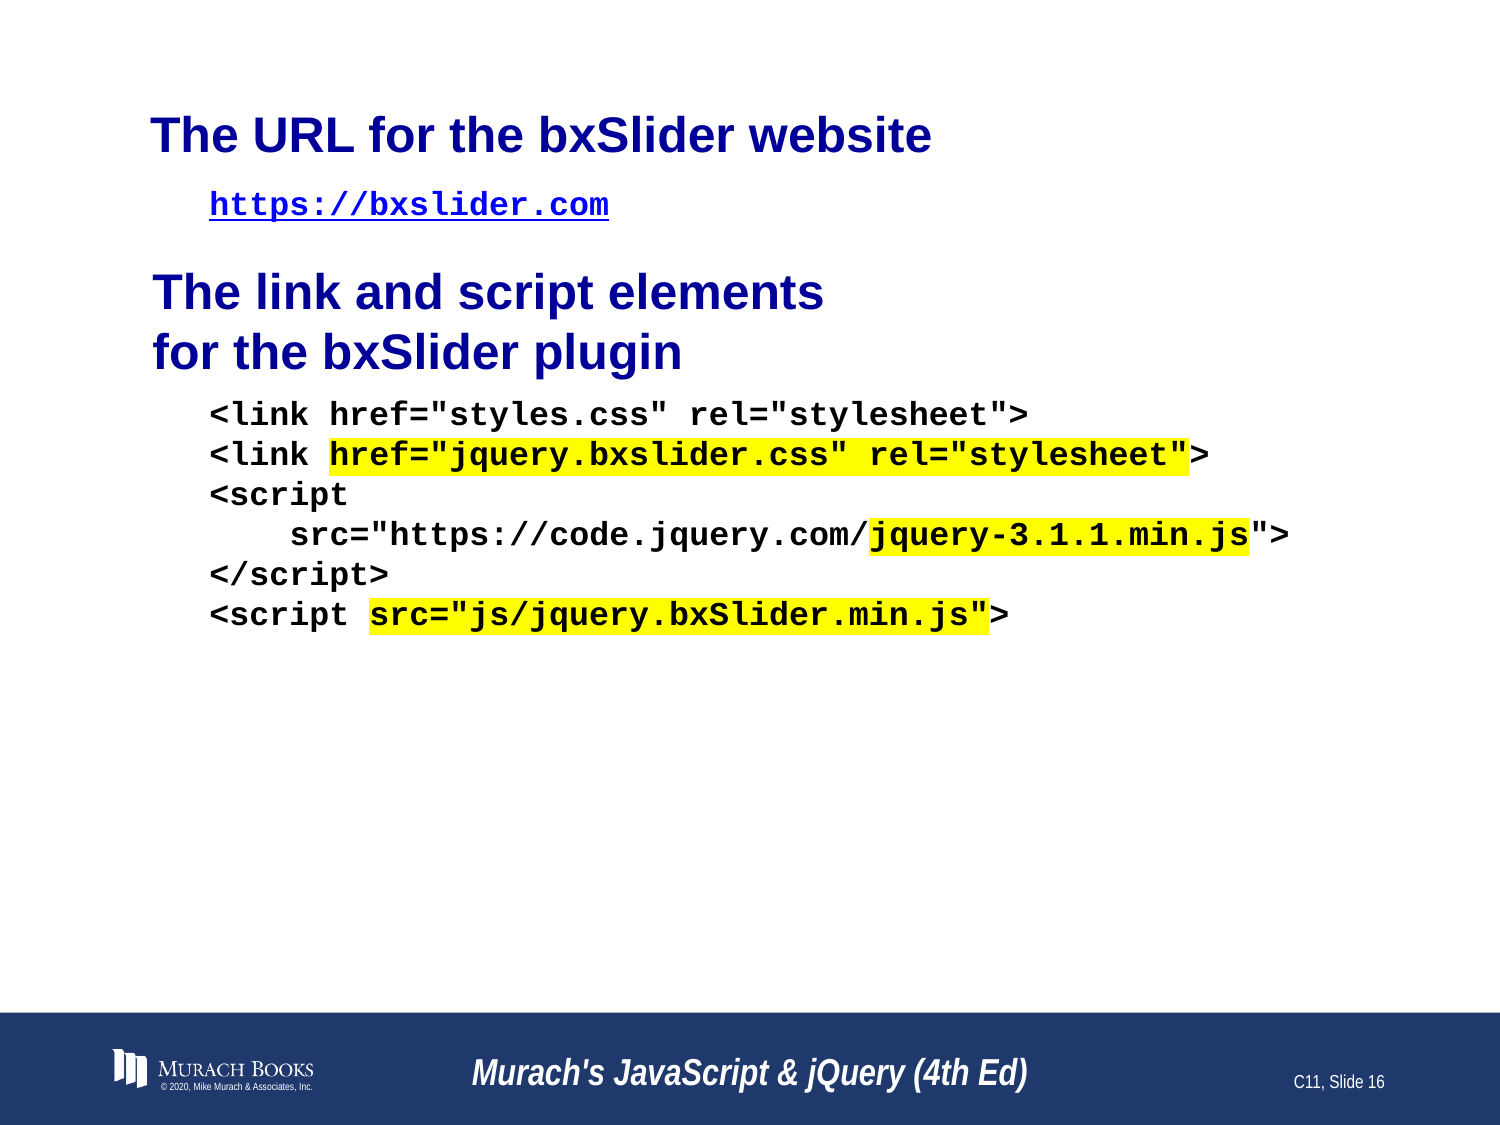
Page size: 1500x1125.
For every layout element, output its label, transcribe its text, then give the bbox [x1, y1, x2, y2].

slide_number C11, Slide 16 [1087, 1025, 1400, 1100]
list https://bxslider.com The link and script elements for the bxSlider plugin <link href="styles.css" rel="stylesheet"> <link href="jquery.bxslider.css" rel="stylesheet"> <script src="https://code.jquery.com/jquery-3.1.1.min.js"> </script> <script src="js/jquery.bxSlider.min.js"> [137, 174, 1350, 975]
footer © 2020, Mike Murach & Associates, Inc. [12, 1025, 463, 1100]
slide_number Murach's JavaScript & jQuery (4th Ed) [463, 1025, 1050, 1100]
title The URL for the bxSlider website [150, 102, 1350, 164]
